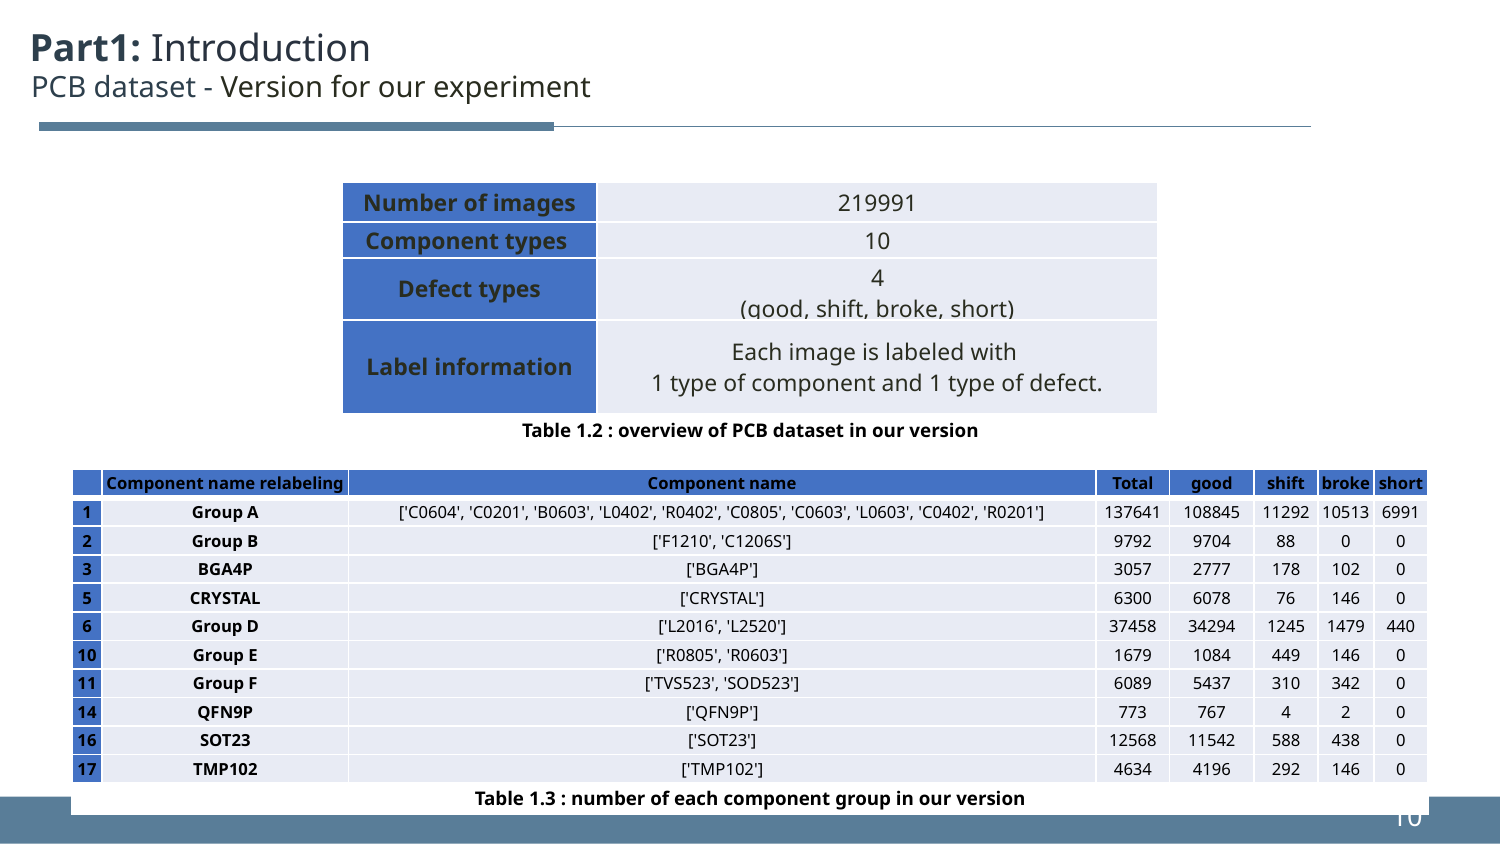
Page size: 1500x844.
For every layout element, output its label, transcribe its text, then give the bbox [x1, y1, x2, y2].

table_cell Component types [343, 223, 596, 257]
table_cell CRYSTAL [103, 584, 348, 611]
table_header Component name [349, 470, 1095, 495]
table_cell 10513 [1319, 501, 1373, 525]
table_cell 10 [73, 641, 101, 668]
table_cell 6 [73, 613, 101, 640]
table_cell 6078 [1170, 584, 1253, 611]
table_cell Each image is labeled with 1 type of component and 1 type of defect. [598, 321, 1157, 413]
table_cell 178 [1255, 556, 1317, 582]
table_cell 292 [1255, 755, 1317, 782]
table_cell 137641 [1097, 501, 1169, 525]
table_cell Defect types [343, 259, 596, 319]
table_cell 4196 [1170, 755, 1253, 782]
table_cell 0 [1375, 698, 1427, 725]
table_cell 342 [1319, 670, 1373, 697]
table_cell TMP102 [103, 755, 348, 782]
table_header Component name relabeling [103, 470, 348, 495]
table_header [73, 470, 101, 495]
table_cell ['TMP102'] [349, 755, 1095, 782]
table_cell 76 [1255, 584, 1317, 611]
table_cell ['BGA4P'] [349, 556, 1095, 582]
table_cell 1679 [1097, 641, 1169, 668]
table_cell ['R0805', 'R0603'] [349, 641, 1095, 668]
table_cell SOT23 [103, 727, 348, 754]
table_cell 88 [1255, 527, 1317, 554]
table_cell 9704 [1170, 527, 1253, 554]
table_cell 1084 [1170, 641, 1253, 668]
table_cell 6991 [1375, 501, 1427, 525]
table_cell 0 [1375, 727, 1427, 754]
table_cell 10 [598, 223, 1157, 257]
table_header good [1170, 470, 1253, 495]
table_cell 1245 [1255, 613, 1317, 640]
table_cell 4634 [1097, 755, 1169, 782]
table_cell 4 [1255, 698, 1317, 725]
table_cell ['SOT23'] [349, 727, 1095, 754]
table_cell 0 [1375, 670, 1427, 697]
table_cell 0 [1375, 641, 1427, 668]
table_header Total [1097, 470, 1169, 495]
table_header 219991 [598, 183, 1157, 221]
table_cell 146 [1319, 584, 1373, 611]
table_header short [1375, 470, 1427, 495]
table_cell 767 [1170, 698, 1253, 725]
table_cell 6089 [1097, 670, 1169, 697]
table_cell 108845 [1170, 501, 1253, 525]
table_cell ['CRYSTAL'] [349, 584, 1095, 611]
table_cell 440 [1375, 613, 1427, 640]
table_cell 2 [1319, 698, 1373, 725]
table_cell Group F [103, 670, 348, 697]
table_cell 0 [1319, 527, 1373, 554]
table_cell 0 [1375, 584, 1427, 611]
table_cell 6300 [1097, 584, 1169, 611]
table_cell BGA4P [103, 556, 348, 582]
table_cell ['F1210', 'C1206S'] [349, 527, 1095, 554]
table_cell ['C0604', 'C0201', 'B0603', 'L0402', 'R0402', 'C0805', 'C0603', 'L0603', 'C0402', 'R0201'] [349, 501, 1095, 525]
table_cell Group D [103, 613, 348, 640]
table_cell 12568 [1097, 727, 1169, 754]
table_cell 5437 [1170, 670, 1253, 697]
table_cell 588 [1255, 727, 1317, 754]
table_cell 3 [73, 556, 101, 582]
table_cell 0 [1375, 556, 1427, 582]
table_cell Label information [343, 321, 596, 413]
table_cell 146 [1319, 641, 1373, 668]
text_box Part1: Introduction PCB dataset - Version for our experiment [14, 16, 1163, 111]
table_header broke [1319, 470, 1373, 495]
table_header Number of images [343, 183, 596, 221]
table_cell ['QFN9P'] [349, 698, 1095, 725]
table_cell Group A [103, 501, 348, 525]
table_cell 102 [1319, 556, 1373, 582]
table_header shift [1255, 470, 1317, 495]
table_cell 2 [73, 527, 101, 554]
table_cell 449 [1255, 641, 1317, 668]
table_cell 1479 [1319, 613, 1373, 640]
table_cell 1 [73, 501, 101, 525]
table_cell 438 [1319, 727, 1373, 754]
slide_number 10 [1100, 795, 1438, 841]
table_cell 3057 [1097, 556, 1169, 582]
table_cell QFN9P [103, 698, 348, 725]
table_cell 37458 [1097, 613, 1169, 640]
table_cell 0 [1375, 755, 1427, 782]
table_cell 310 [1255, 670, 1317, 697]
table_cell 0 [1375, 527, 1427, 554]
table_cell 4 (good, shift, broke, short) [598, 259, 1157, 319]
table_cell Table 1.2 : overview of PCB dataset in our version [343, 415, 1157, 443]
table_cell 16 [73, 727, 101, 754]
table_cell ['TVS523', 'SOD523'] [349, 670, 1095, 697]
table_cell 11 [73, 670, 101, 697]
table_cell 34294 [1170, 613, 1253, 640]
table_cell Table 1.3 : number of each component group in our version [73, 784, 1427, 813]
table_cell 773 [1097, 698, 1169, 725]
table_cell 9792 [1097, 527, 1169, 554]
table_cell 17 [73, 755, 101, 782]
table_cell 11292 [1255, 501, 1317, 525]
table_cell ['L2016', 'L2520'] [349, 613, 1095, 640]
table_cell 146 [1319, 755, 1373, 782]
table_cell 5 [73, 584, 101, 611]
table_cell Group E [103, 641, 348, 668]
table_cell 11542 [1170, 727, 1253, 754]
table_cell 2777 [1170, 556, 1253, 582]
table_cell 14 [73, 698, 101, 725]
table_cell Group B [103, 527, 348, 554]
